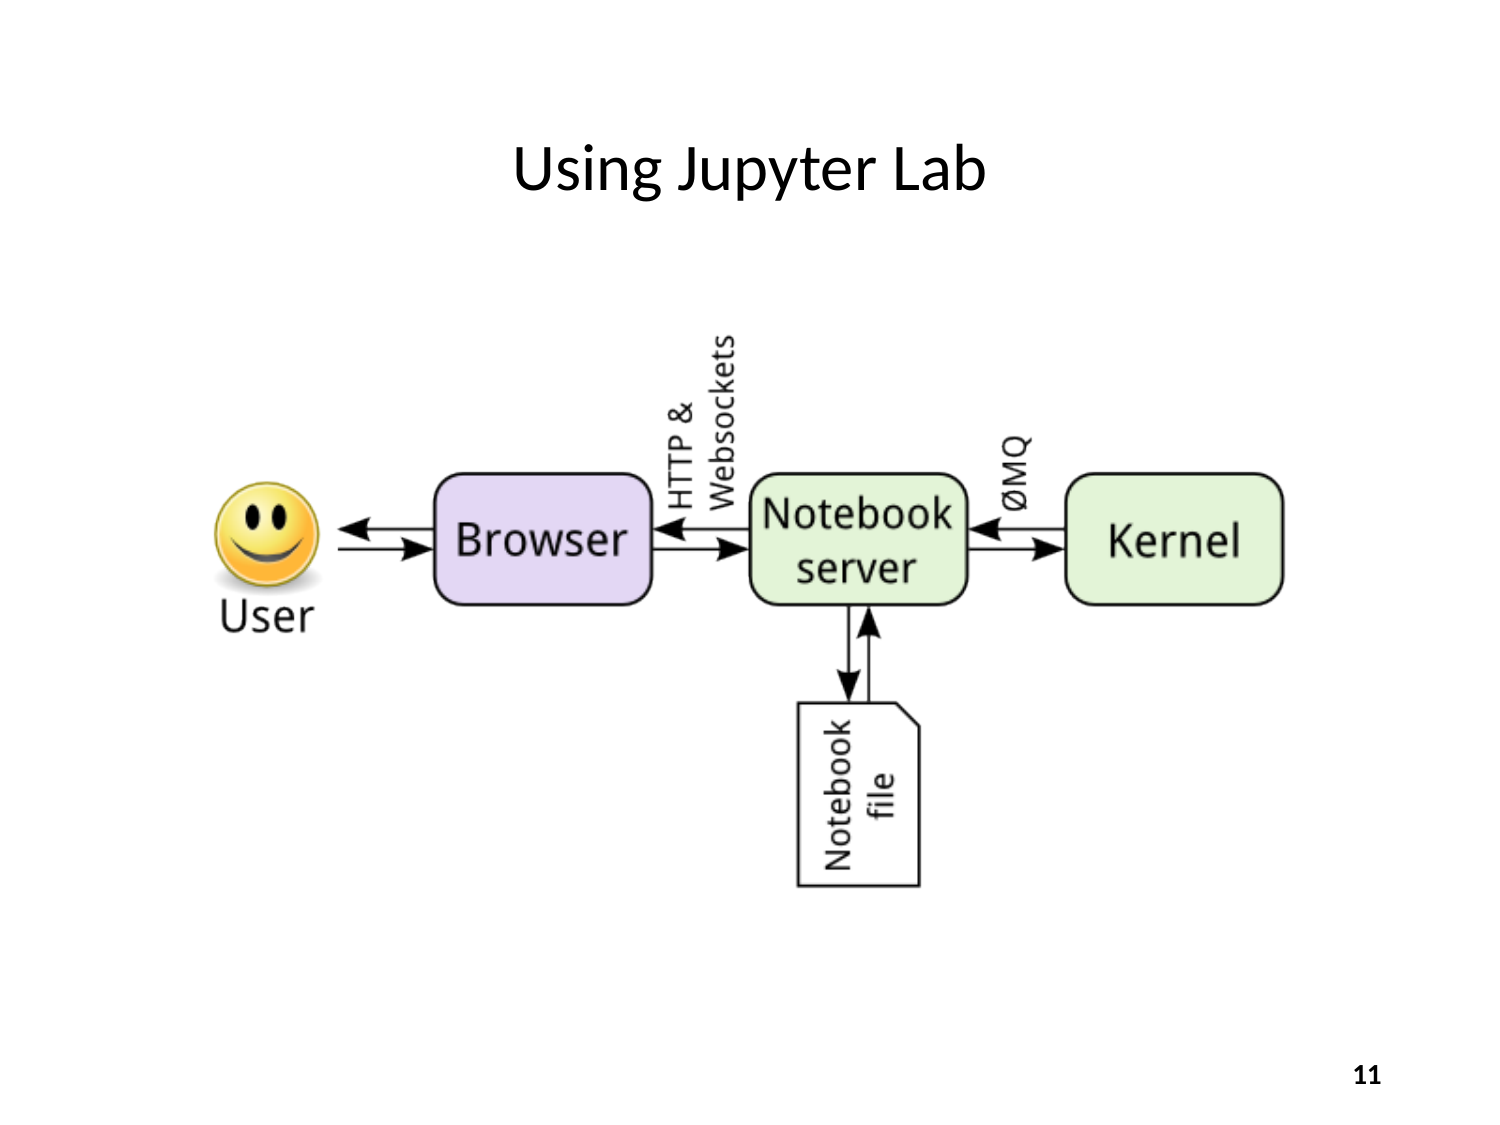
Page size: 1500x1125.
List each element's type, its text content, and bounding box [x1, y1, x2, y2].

picture [156, 277, 1344, 947]
slide_number 11 [1059, 1042, 1397, 1103]
title Using Jupyter Lab [103, 59, 1397, 278]
